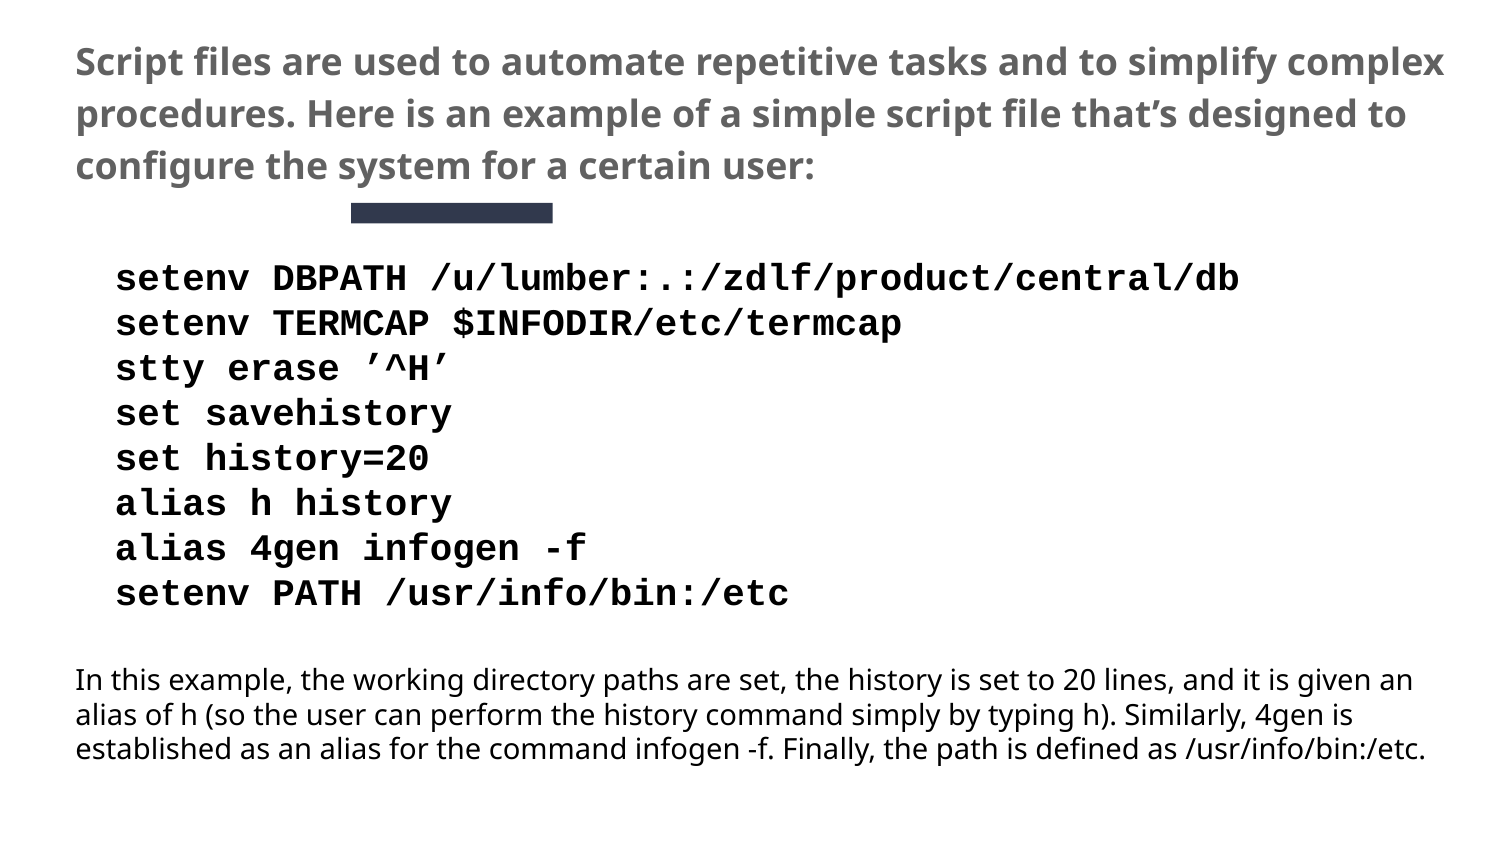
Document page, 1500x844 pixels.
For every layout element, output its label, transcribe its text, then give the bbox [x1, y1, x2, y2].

list Script files are used to automate repetitive tasks and to simplify complex procedures. Here is an example of a simple script file that’s designed to configure the system for a certain user: [60, 16, 1475, 206]
text_box In this example, the working directory paths are set, the history is set to 20 lines, and it is given an alias of h (so the user can perform the history command simply by typing h). Similarly, 4gen is established as an alias for the command infogen -f. Finally, the path is defined as /usr/info/bin:/etc. [60, 646, 1447, 836]
text_box setenv DBPATH /u/lumber:.:/zdlf/product/central/db setenv TERMCAP $INFODIR/etc/termcap stty erase ’^H’ set savehistory set history=20 alias h history alias 4gen infogen -f setenv PATH /usr/info/bin:/etc [99, 238, 1447, 646]
